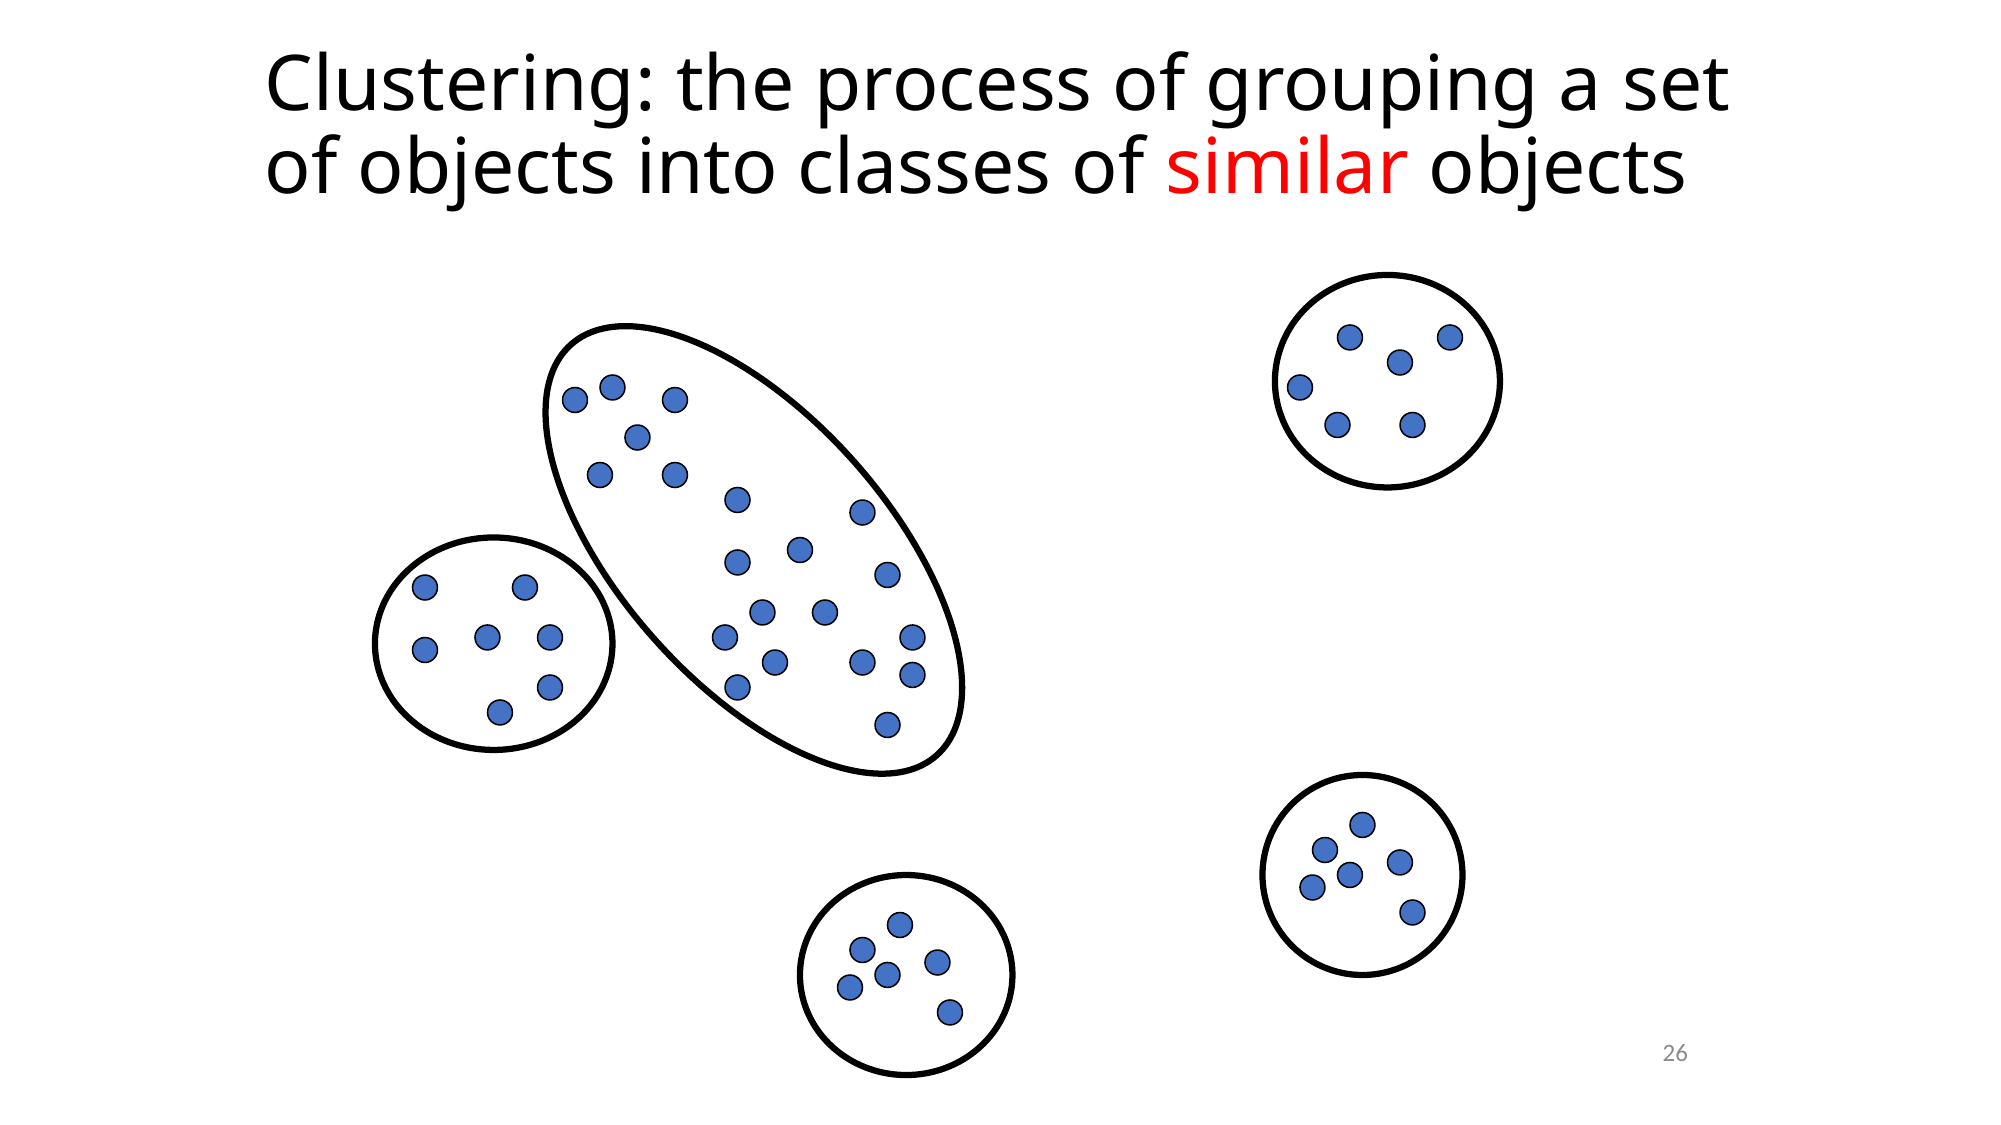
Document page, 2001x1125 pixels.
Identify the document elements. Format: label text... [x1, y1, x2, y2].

text_box [545, 326, 963, 774]
text_box [799, 875, 1013, 1076]
slide_number 26 [1526, 1000, 1704, 1103]
text_box [1274, 274, 1500, 488]
text_box [374, 537, 613, 750]
text_box [1262, 774, 1463, 976]
title Clustering: the process of grouping a set of objects into classes of similar objects [249, 0, 1750, 255]
